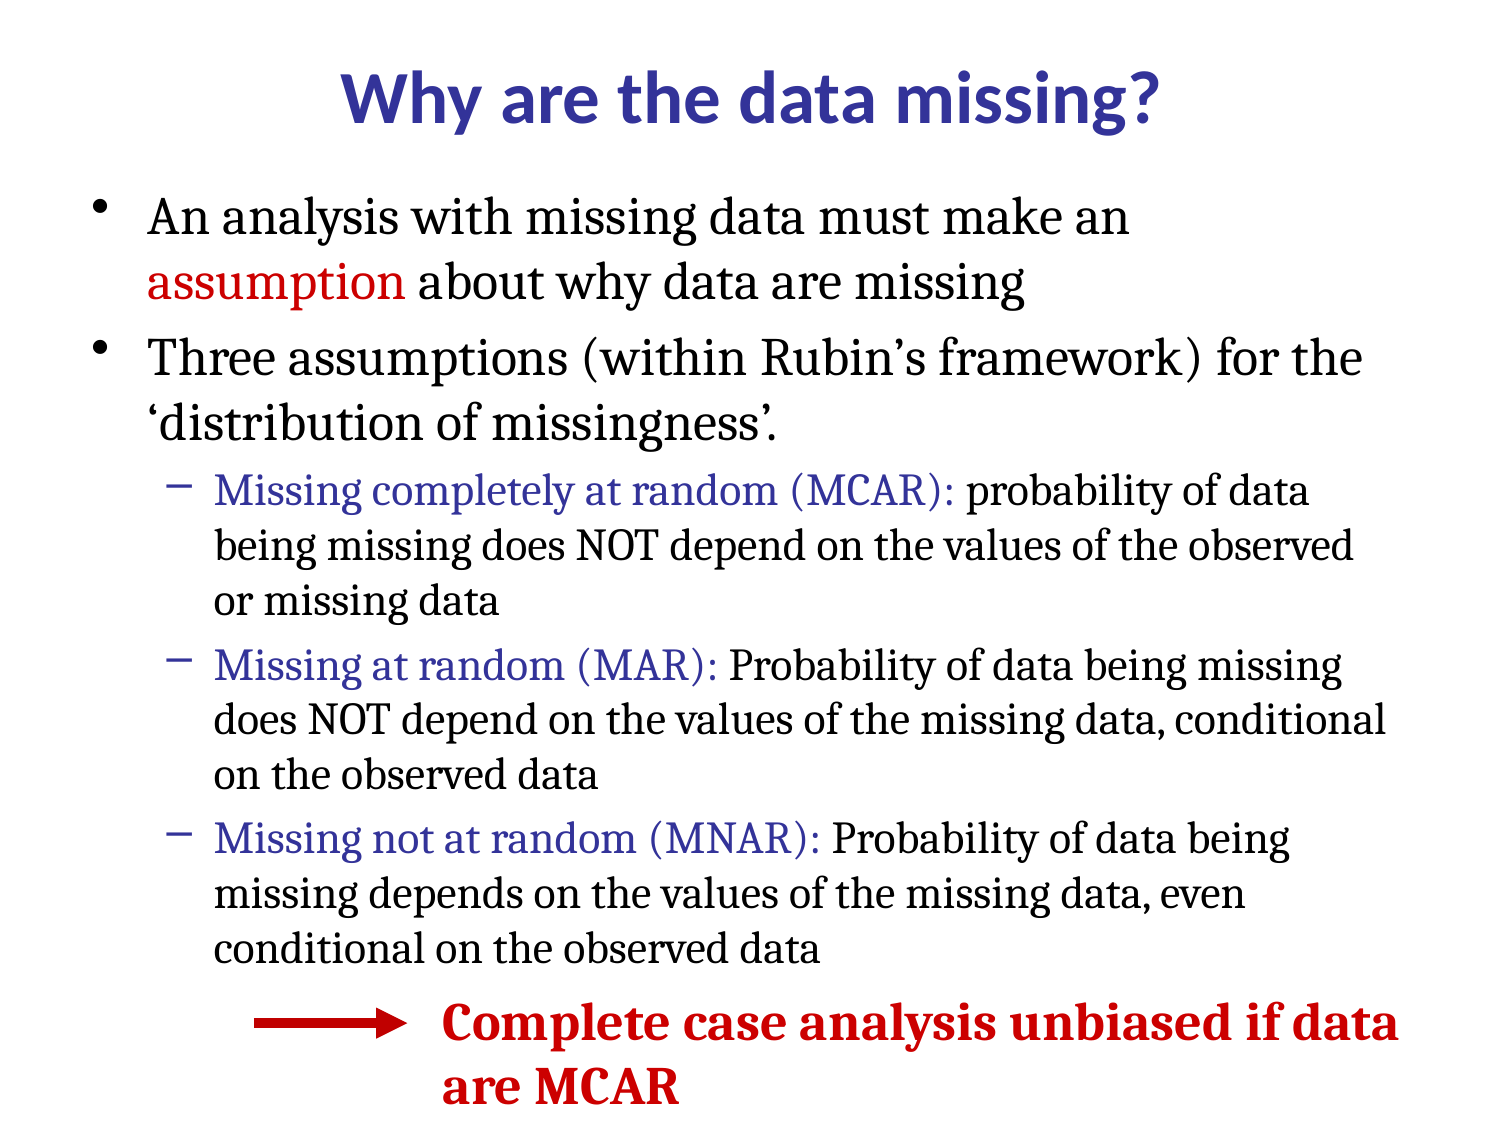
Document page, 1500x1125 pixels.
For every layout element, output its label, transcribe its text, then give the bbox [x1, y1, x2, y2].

list An analysis with missing data must make an assumption about why data are missing Three assumptions (within Rubin’s framework) for the ‘distribution of missingness’. Missing completely at random (MCAR): probability of data being missing does NOT depend on the values of the observed or missing data Missing at random (MAR): Probability of data being missing does NOT depend on the values of the missing data, conditional on the observed data Missing not at random (MNAR): Probability of data being missing depends on the values of the missing data, even conditional on the observed data [76, 172, 1414, 916]
title Why are the data missing? [76, 0, 1427, 188]
text_box Complete case analysis unbiased if data are MCAR [428, 978, 1427, 1124]
